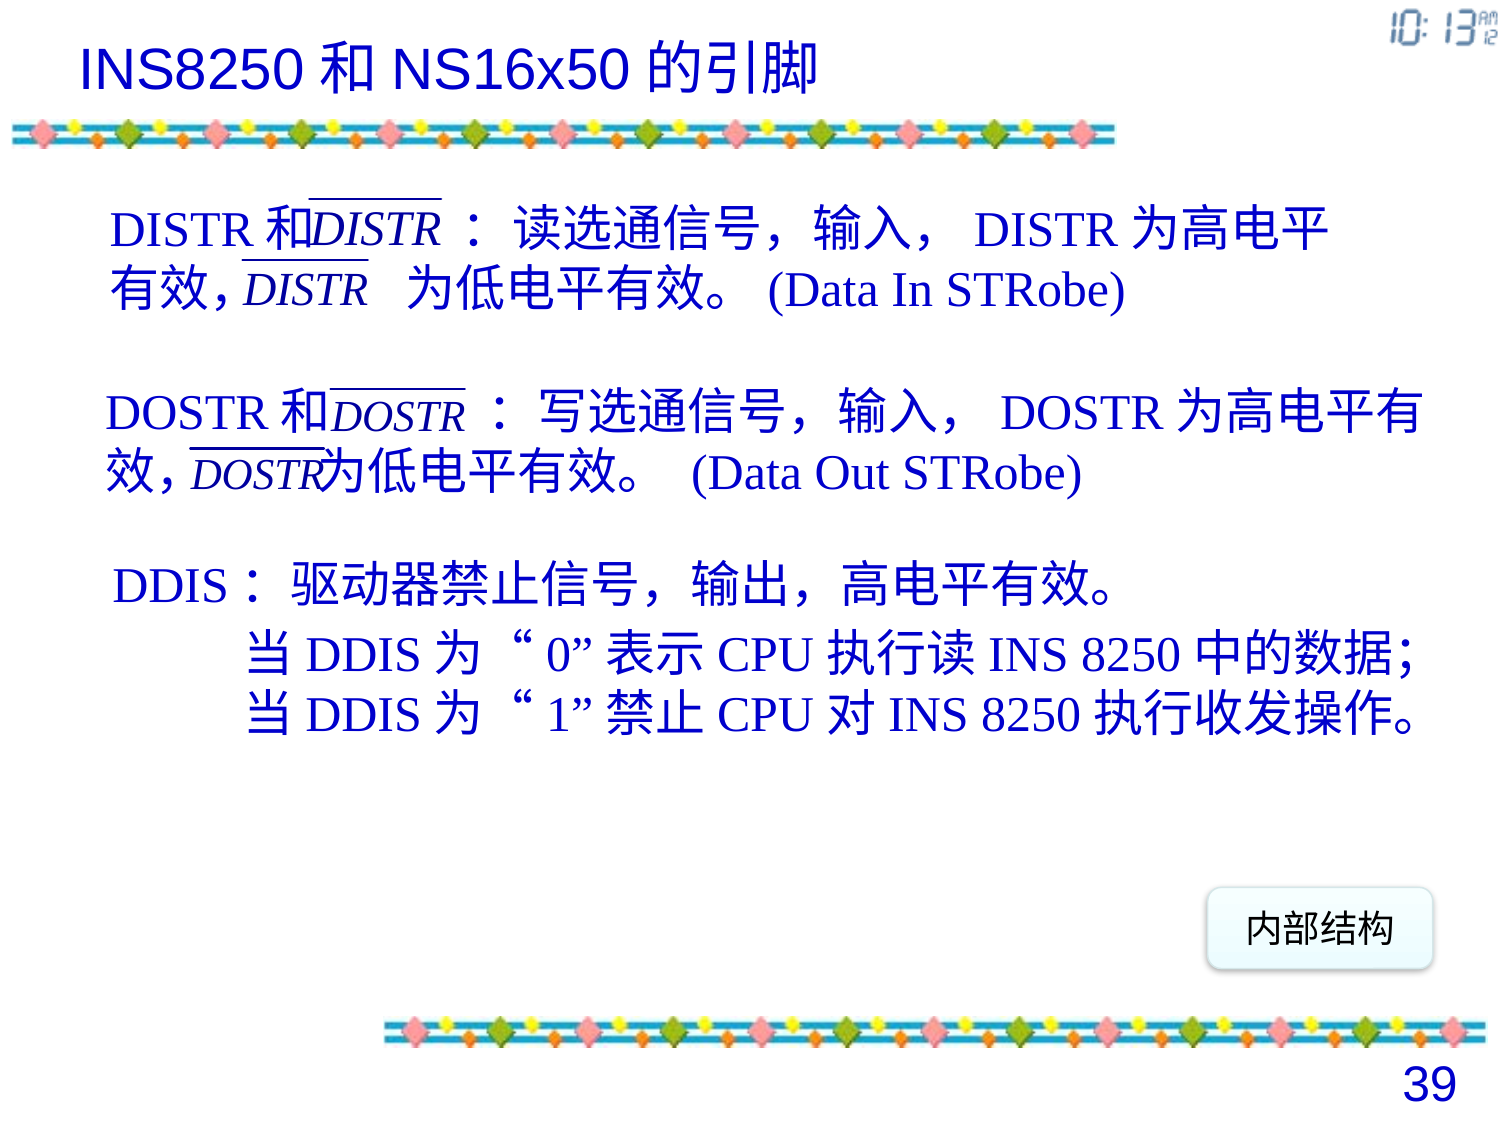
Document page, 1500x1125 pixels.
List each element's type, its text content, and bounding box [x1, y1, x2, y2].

picture [11, 119, 1117, 149]
text_box DOSTR和 ：写选通信号，输入，DOSTR为高电平有效， 为低电平有效。 (Data Out STRobe) [90, 371, 1452, 507]
text_box 当DDIS为“0”表示CPU执行读INS 8250中的数据； 当DDIS为“1”禁止CPU对INS 8250执行收发操作。 [228, 614, 1458, 749]
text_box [321, 377, 478, 445]
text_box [232, 247, 381, 320]
picture [383, 1016, 1488, 1048]
text_box INS8250和NS16x50的引脚 [63, 23, 1119, 110]
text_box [181, 436, 337, 504]
text_box DDIS：驱动器禁止信号，输出，高电平有效。 [97, 545, 1156, 621]
text_box 内部结构 [1206, 886, 1434, 970]
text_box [299, 185, 455, 261]
text_box DISTR和 ：读选通信号，输入，DISTR为高电平 有效， 为低电平有效。(Data In STRobe) [94, 188, 295, 324]
text_box DISTR和 ：读选通信号，输入，DISTR为高电平 有效， 为低电平有效。(Data In STRobe) [386, 188, 1346, 324]
picture [1371, 0, 1500, 56]
